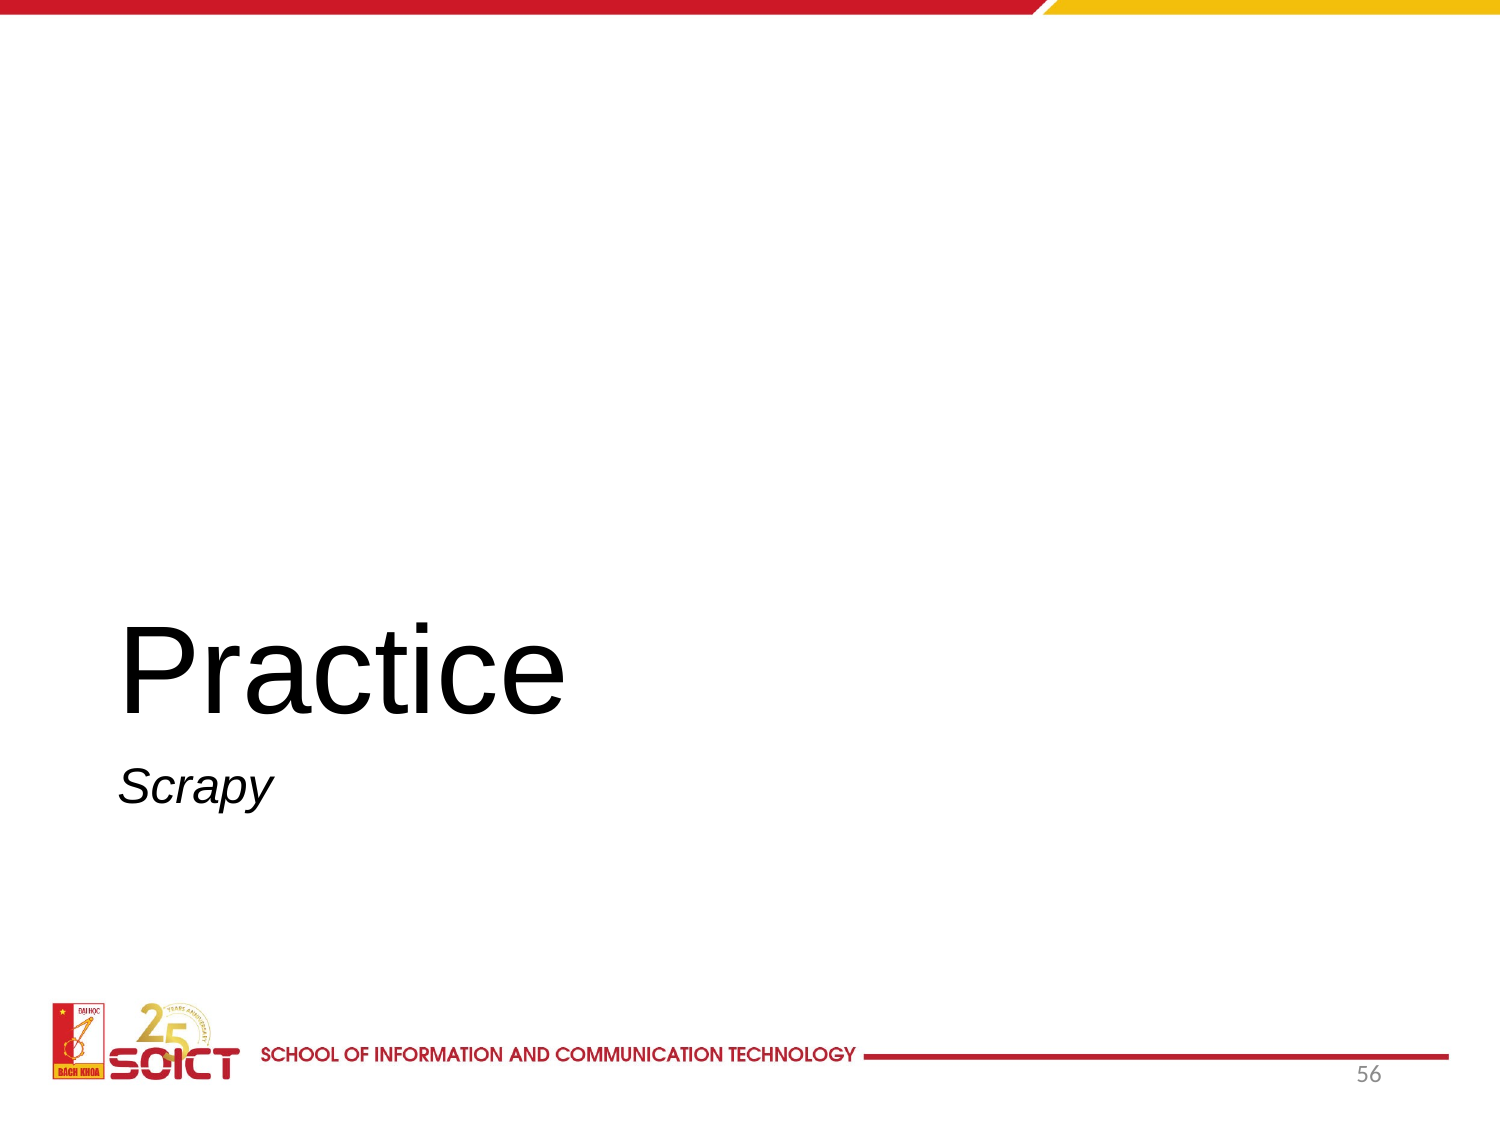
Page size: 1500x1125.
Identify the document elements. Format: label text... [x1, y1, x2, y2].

picture [0, 0, 1500, 1125]
slide_number 56 [1059, 1042, 1397, 1103]
title Practice [102, 280, 1397, 749]
list Scrapy [102, 752, 1397, 999]
